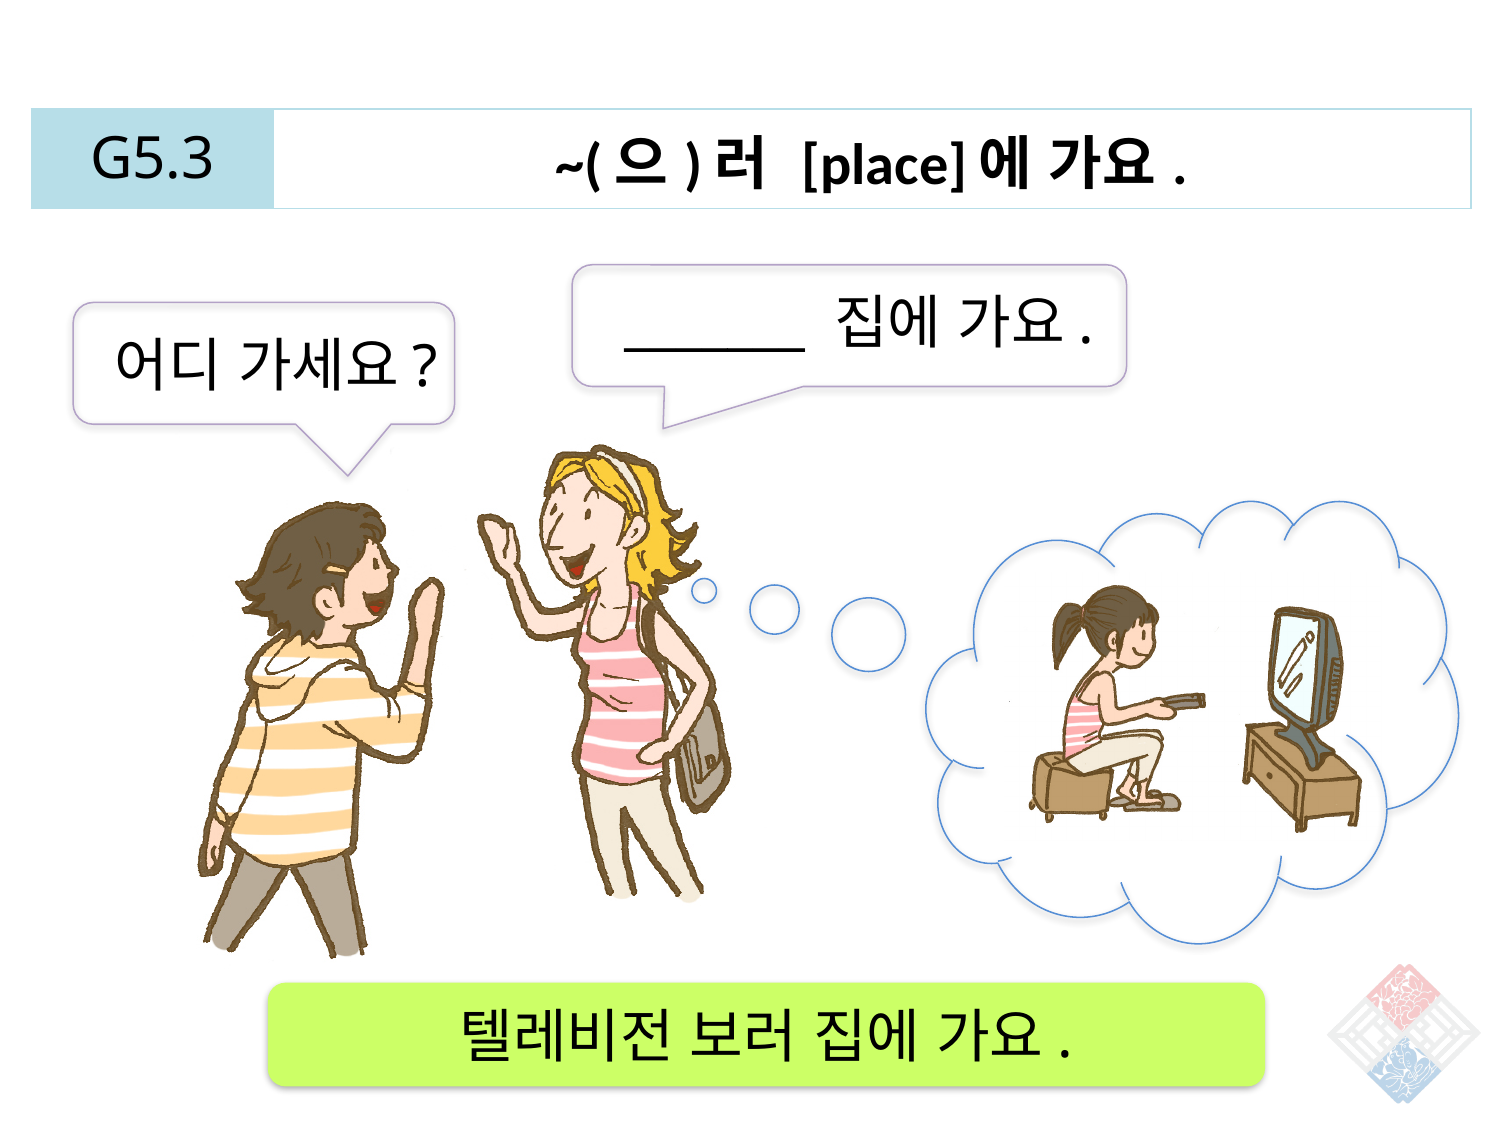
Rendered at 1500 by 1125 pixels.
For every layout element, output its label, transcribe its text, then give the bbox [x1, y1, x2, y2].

text_box _______ 집에 가요. [610, 277, 1110, 363]
text_box [72, 301, 456, 429]
picture [1003, 571, 1382, 842]
table_header ~(으)러 [place]에 가요. [274, 110, 1470, 208]
table_header G5.3 [32, 110, 272, 208]
text_box [571, 263, 1128, 429]
text_box [772, 584, 800, 635]
text_box 텔레비전 보러 집에 가요. [444, 991, 1088, 1077]
text_box [831, 597, 907, 673]
text_box [925, 500, 1460, 945]
text_box [267, 982, 1266, 1087]
picture [175, 430, 767, 969]
text_box 어디 가세요? [100, 320, 454, 406]
